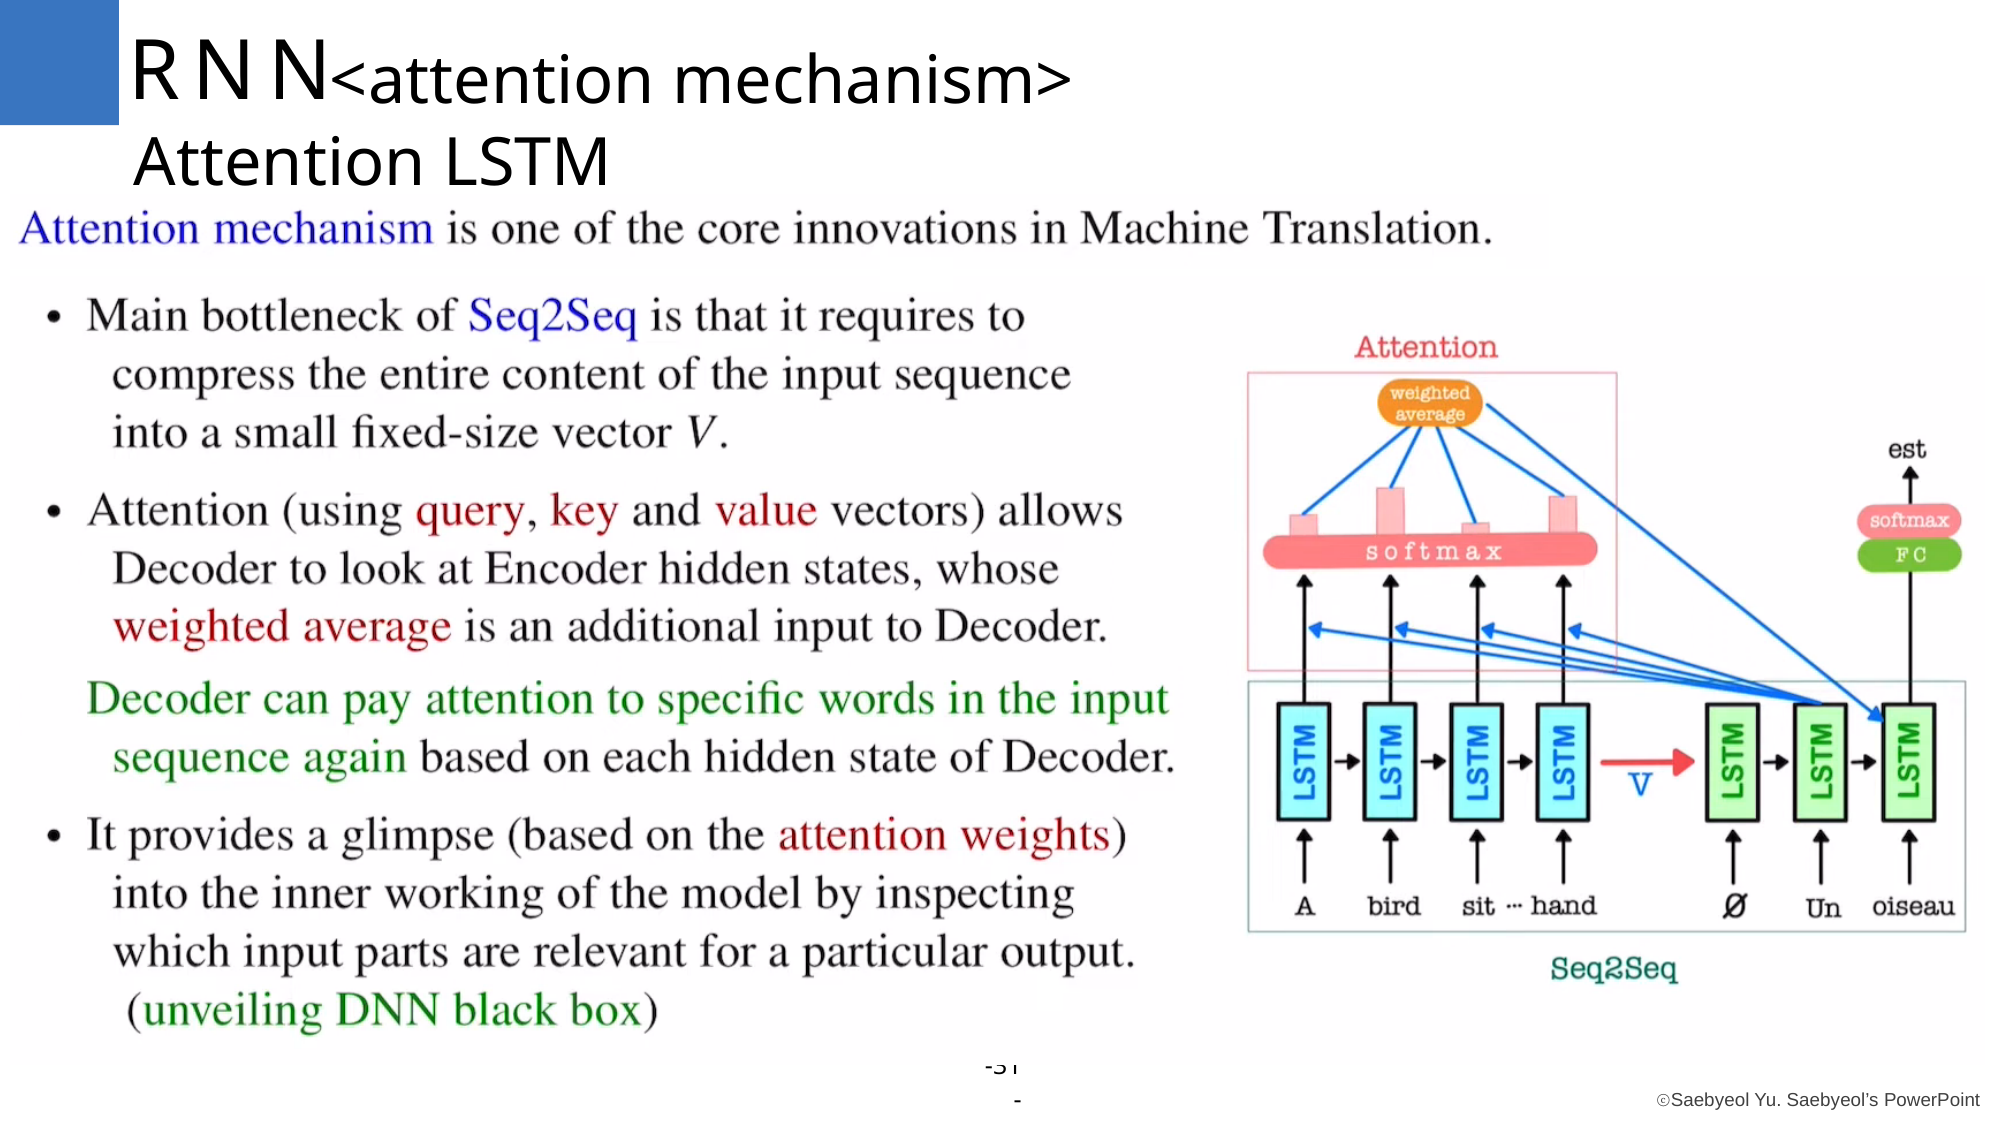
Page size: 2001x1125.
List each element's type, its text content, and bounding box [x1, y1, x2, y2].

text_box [250, 539, 336, 612]
text_box <attention mechanism> [314, 29, 1378, 124]
text_box Attention LSTM [118, 111, 1182, 194]
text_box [456, 471, 925, 736]
slide_number -31- [963, 1065, 1037, 1125]
text_box RNN [113, 8, 347, 124]
picture [10, 276, 1985, 1065]
text_box [0, 0, 120, 126]
picture [10, 194, 1549, 269]
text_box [418, 537, 456, 543]
